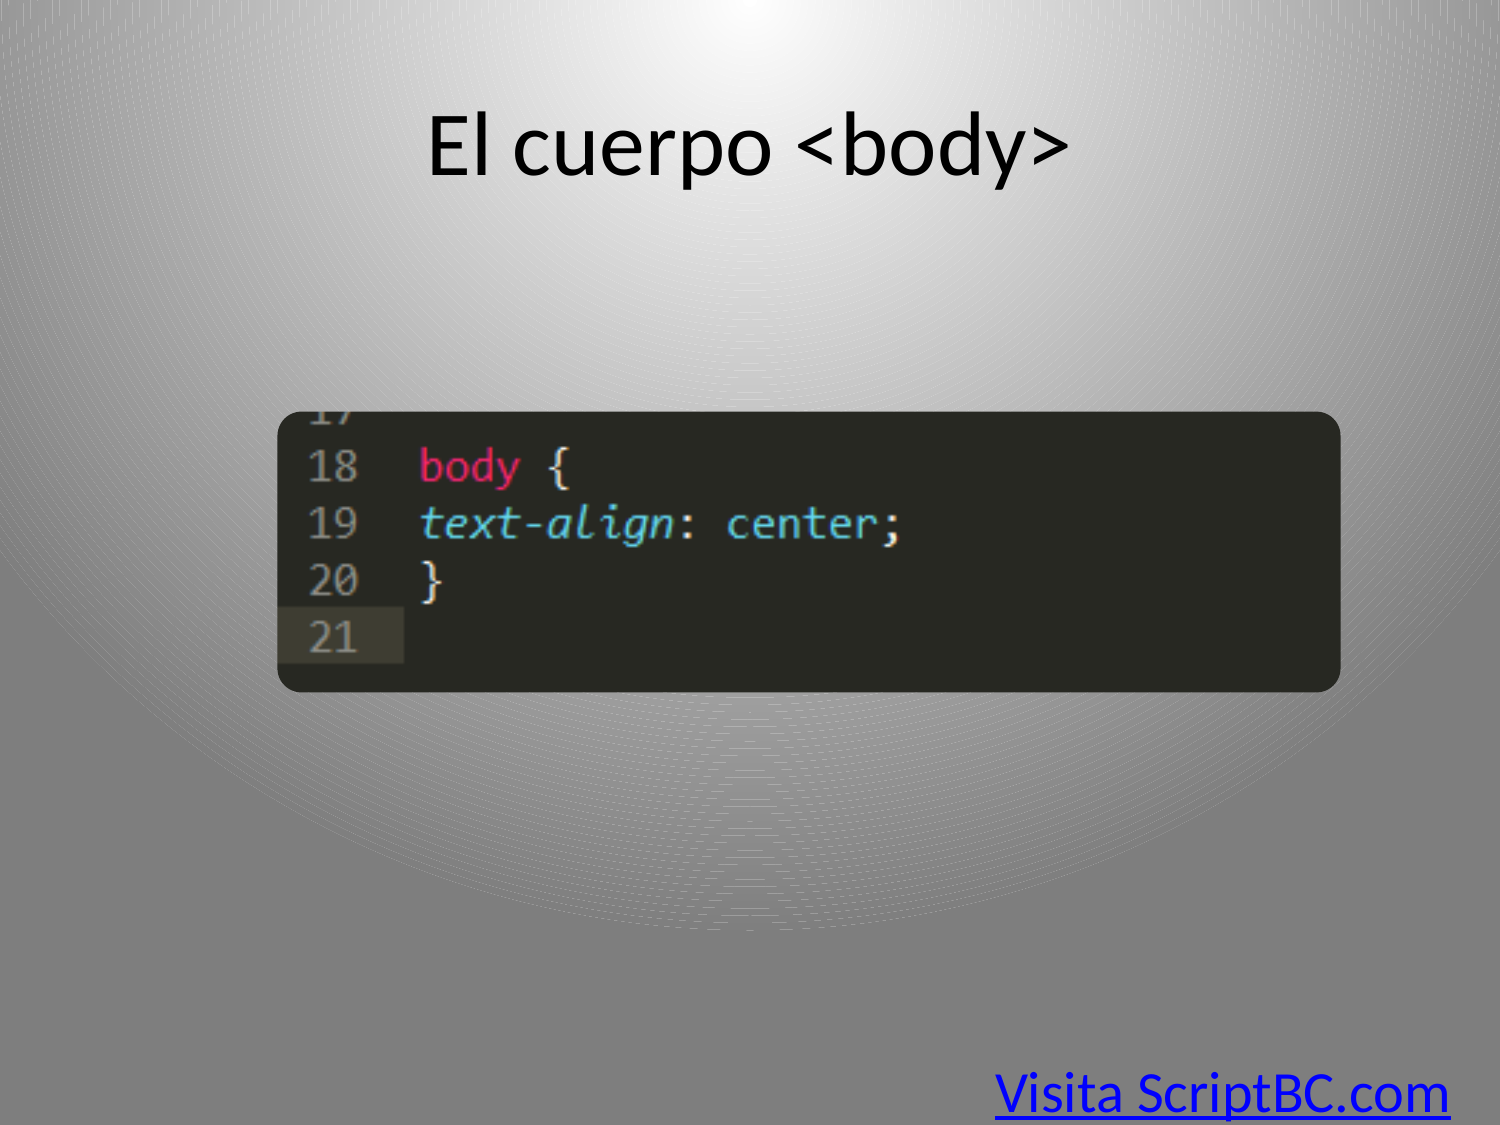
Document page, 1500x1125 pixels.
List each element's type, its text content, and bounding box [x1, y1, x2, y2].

title El cuerpo <body> [75, 45, 1425, 233]
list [277, 411, 1341, 693]
text_box Visita ScriptBC.com [980, 1046, 1500, 1125]
